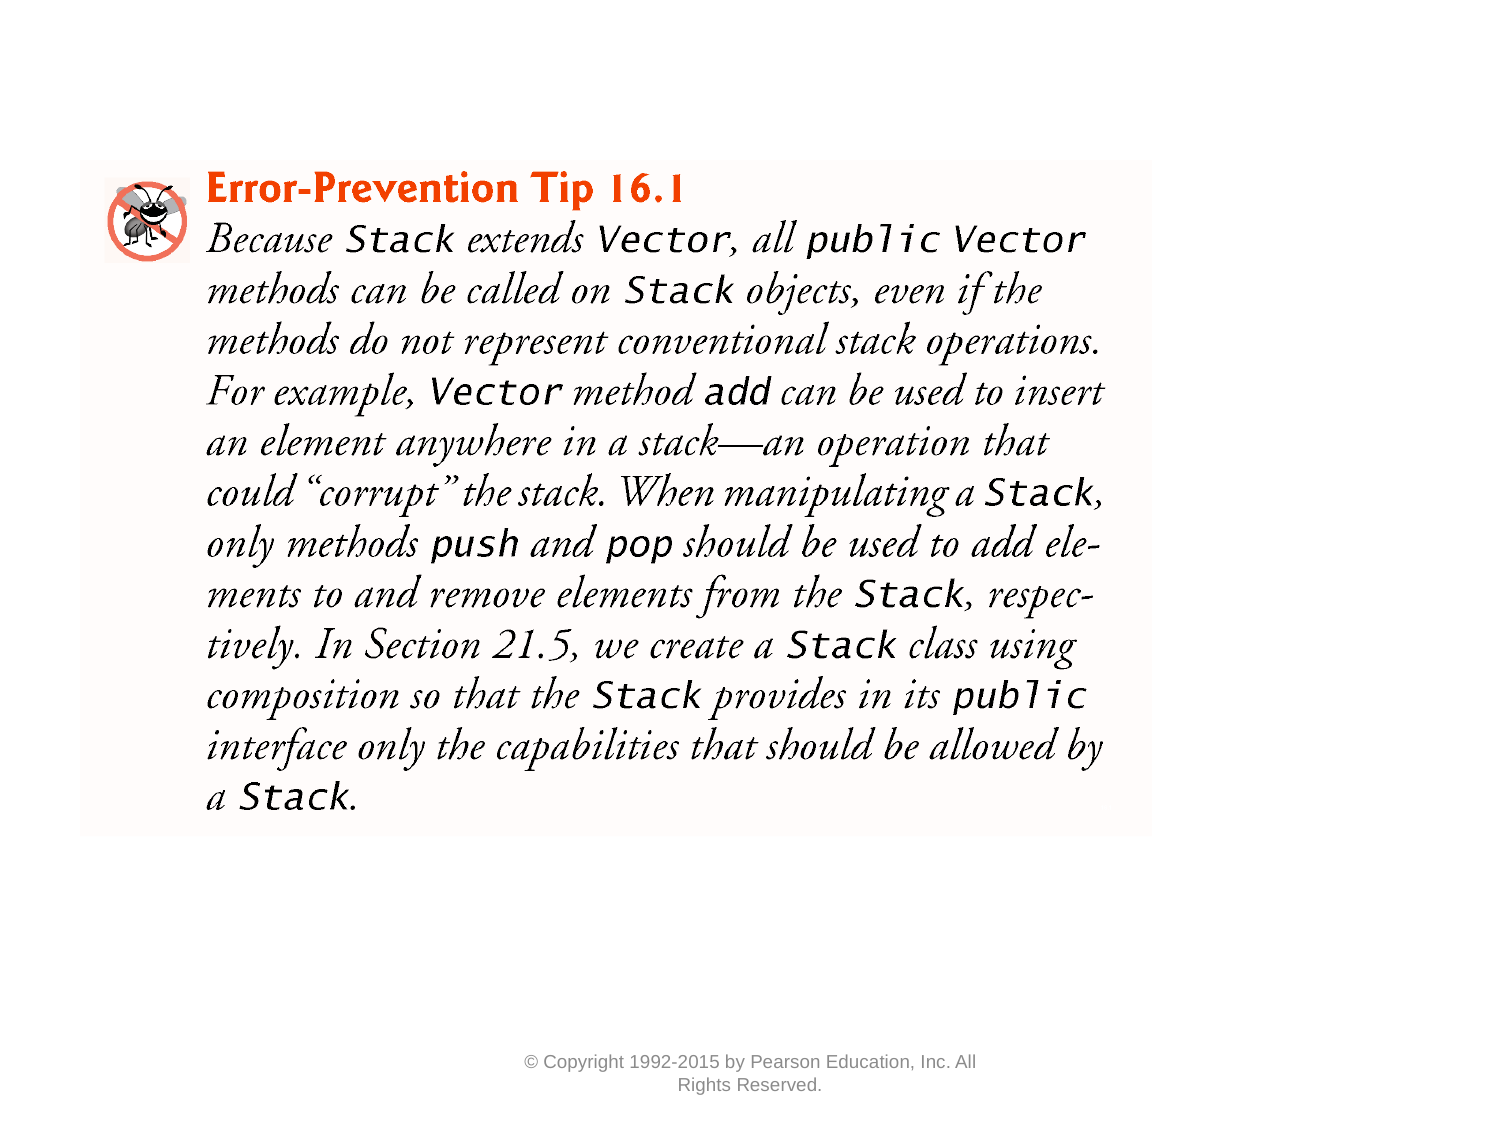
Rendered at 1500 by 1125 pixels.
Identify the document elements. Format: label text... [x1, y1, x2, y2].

footer © Copyright 1992-2015 by Pearson Education, Inc. All Rights Reserved. [496, 1042, 1004, 1103]
picture [0, 106, 1500, 1018]
